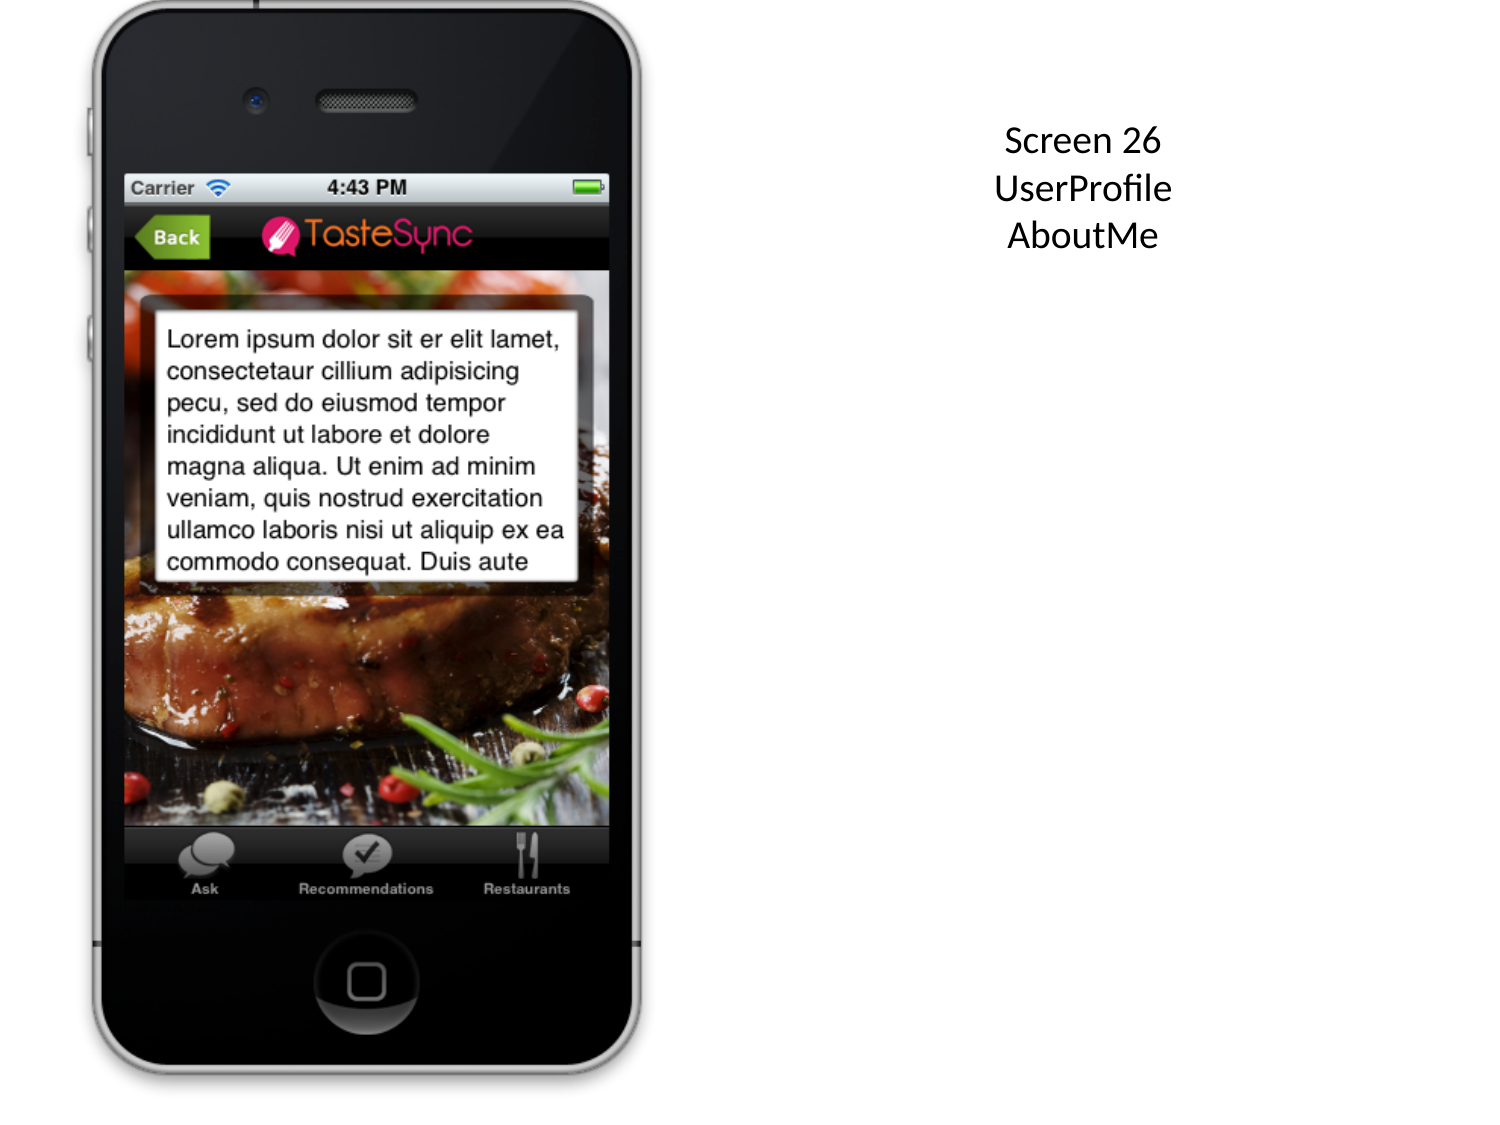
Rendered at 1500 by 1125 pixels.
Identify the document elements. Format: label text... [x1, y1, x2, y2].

title Screen 26 UserProfile AboutMe [792, 106, 1374, 265]
picture [67, 0, 667, 1110]
